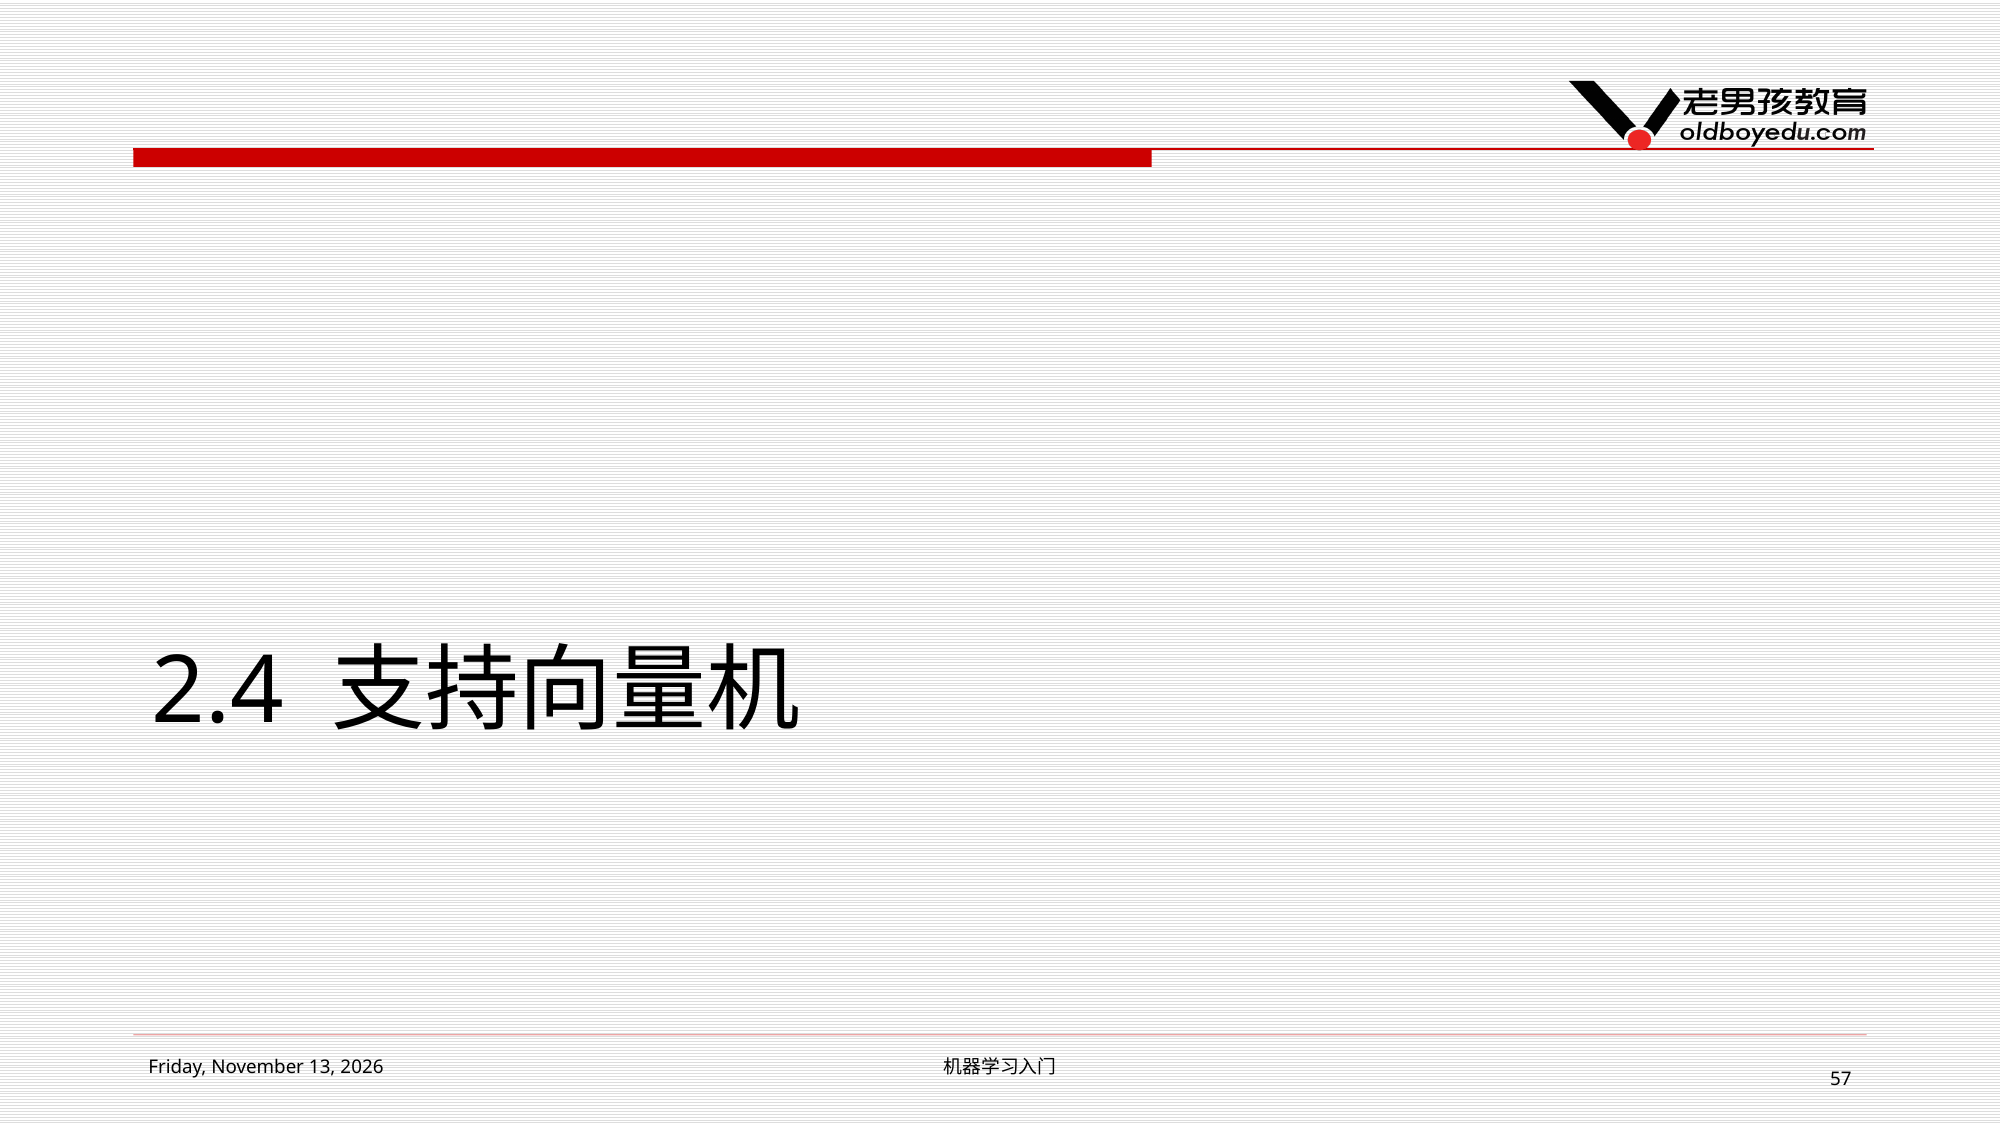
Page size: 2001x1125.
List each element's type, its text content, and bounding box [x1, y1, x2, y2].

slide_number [133, 1046, 567, 1103]
footer 机器学习入门 [683, 1046, 1317, 1103]
slide_number 57 [1433, 1058, 1867, 1103]
title 2.4 支持向量机 [136, 280, 1862, 749]
